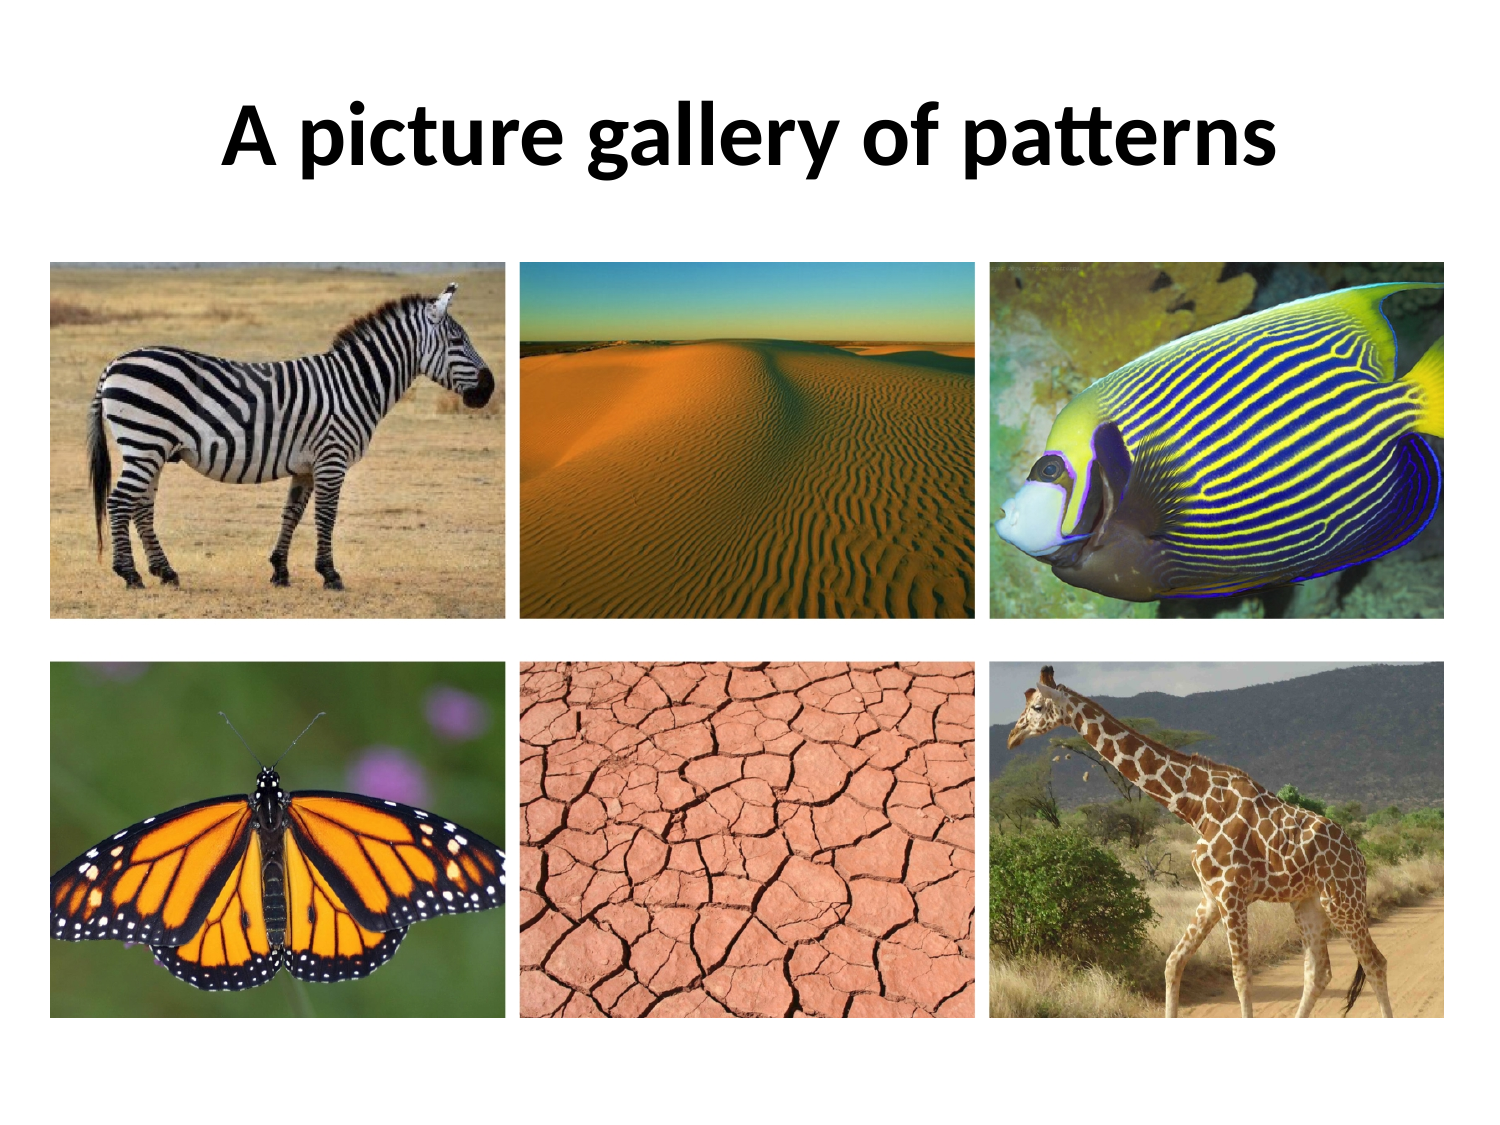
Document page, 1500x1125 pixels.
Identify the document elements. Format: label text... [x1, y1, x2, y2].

picture [49, 262, 1445, 1018]
title A picture gallery of patterns [75, 45, 1425, 213]
